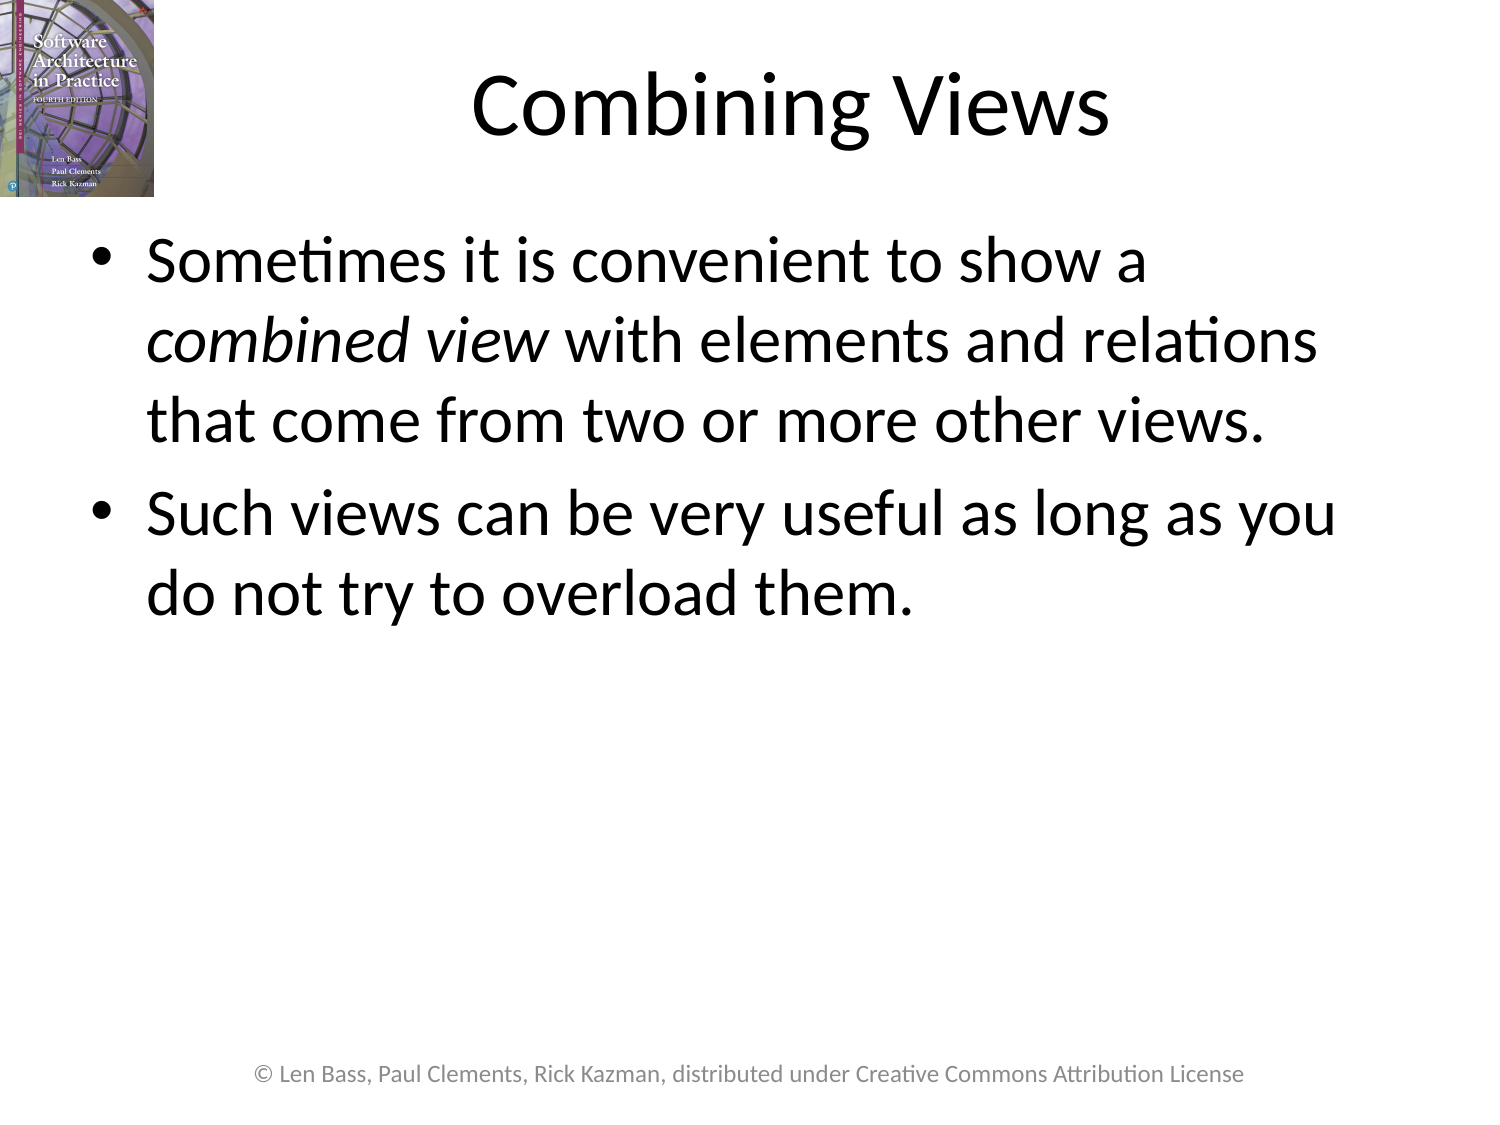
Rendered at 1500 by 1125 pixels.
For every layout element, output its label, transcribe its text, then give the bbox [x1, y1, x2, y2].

picture [0, 0, 154, 197]
list Sometimes it is convenient to show a combined view with elements and relations that come from two or more other views. Such views can be very useful as long as you do not try to overload them. [75, 208, 1425, 1005]
title Combining Views [159, 45, 1425, 173]
footer © Len Bass, Paul Clements, Rick Kazman, distributed under Creative Commons Attribution License [230, 1042, 1270, 1103]
